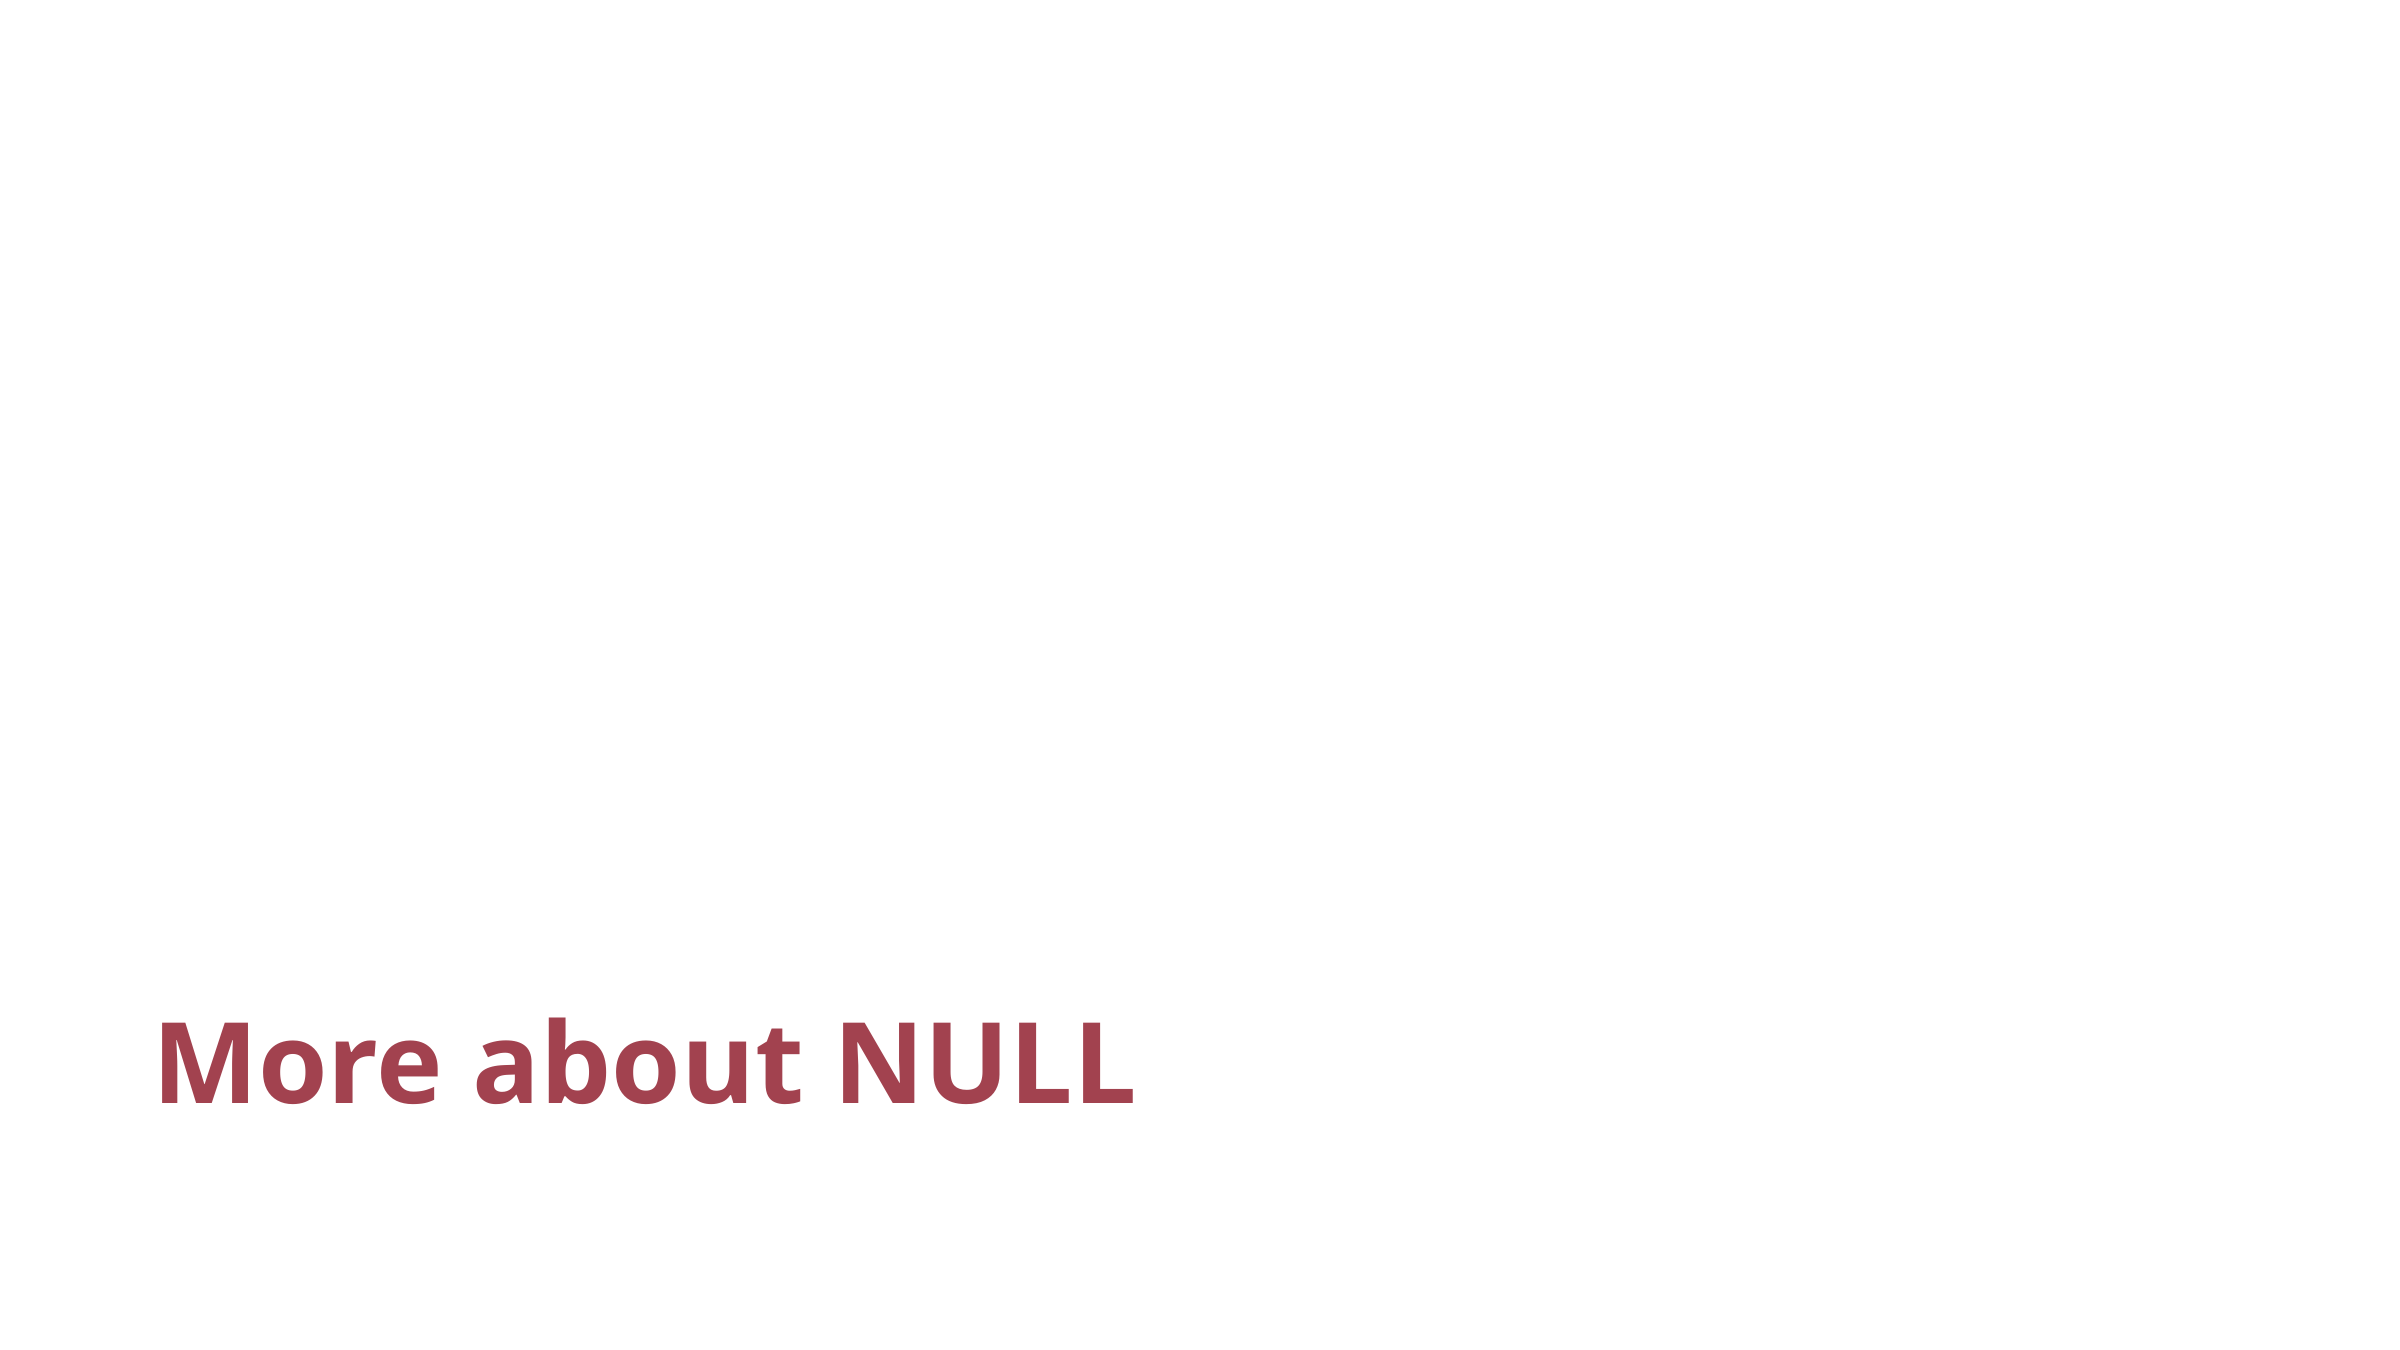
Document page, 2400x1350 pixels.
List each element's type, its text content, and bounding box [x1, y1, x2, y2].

title More about NULL [137, 900, 2263, 1134]
